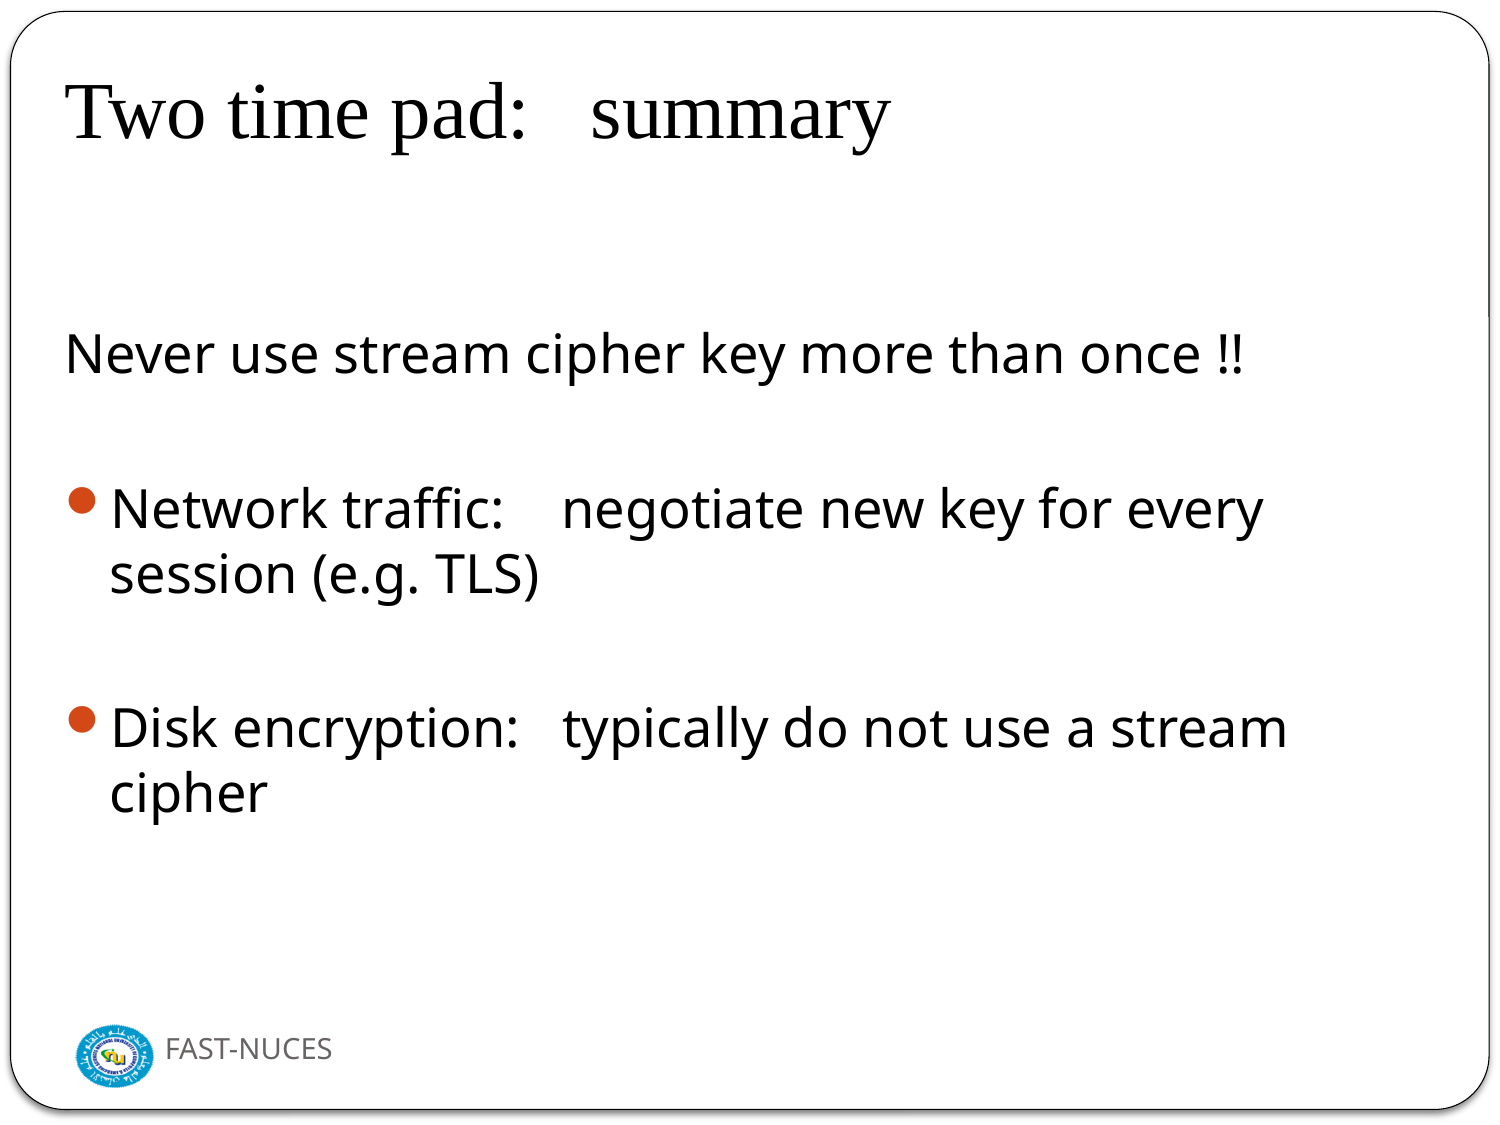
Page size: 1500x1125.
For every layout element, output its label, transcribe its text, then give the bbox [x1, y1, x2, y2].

picture [123, 1060, 154, 1088]
list Never use stream cipher key more than once !! Network traffic: negotiate new key for every session (e.g. TLS) Disk encryption: typically do not use a stream cipher [50, 312, 1463, 896]
picture [74, 1024, 154, 1088]
picture [91, 1038, 138, 1075]
footer FAST-NUCES [150, 1012, 800, 1088]
title Two time pad: summary [50, 50, 1325, 171]
